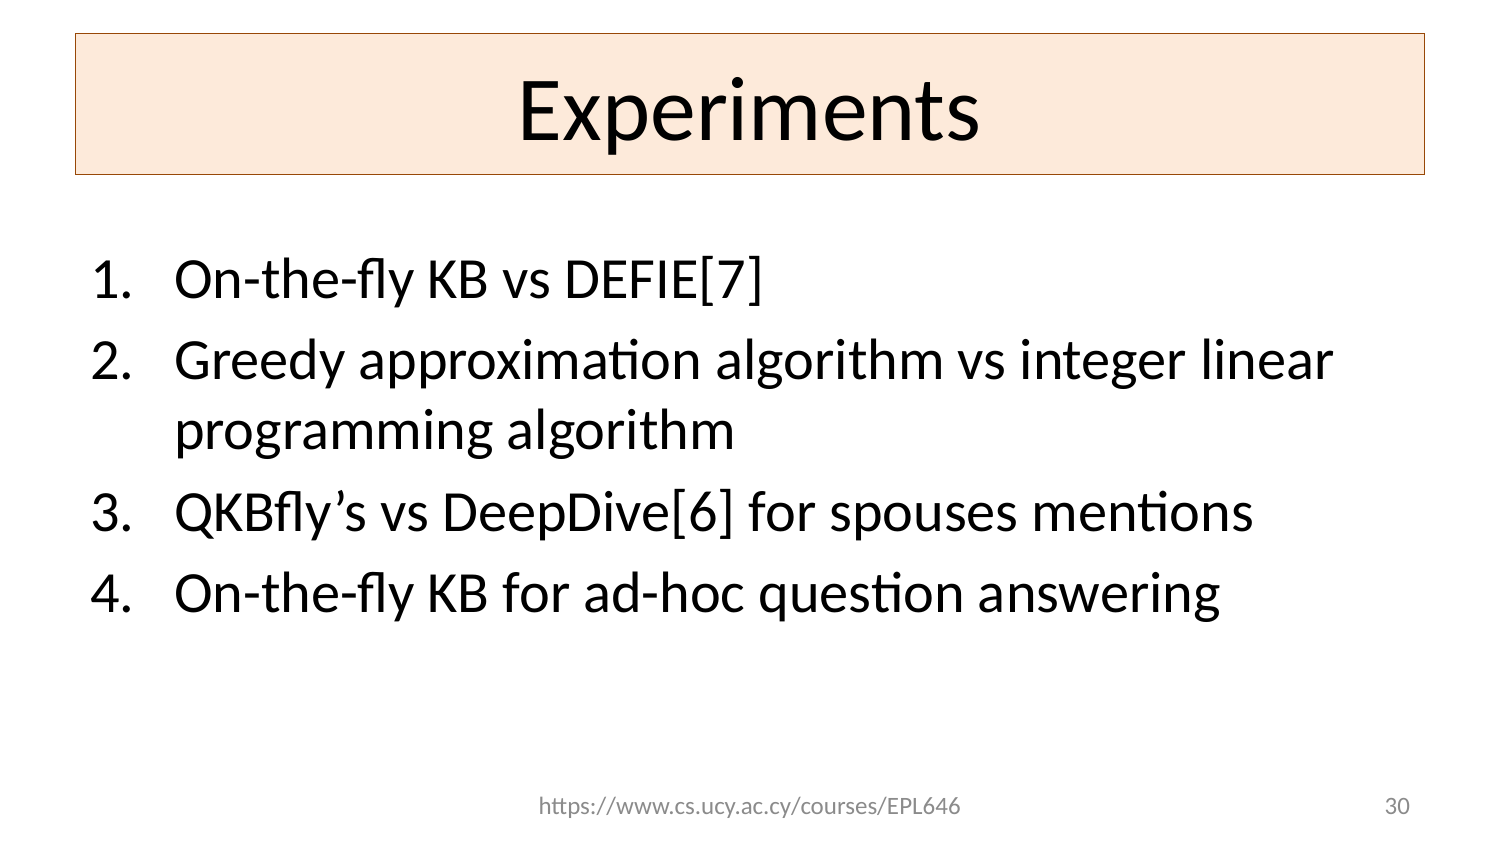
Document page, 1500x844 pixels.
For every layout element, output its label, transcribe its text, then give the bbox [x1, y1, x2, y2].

list On-the-ﬂy KB vs DEFIE[7] Greedy approximation algorithm vs integer linear programming algorithm QKBﬂy’s vs DeepDive[6] for spouses mentions On-the-ﬂy KB for ad-hoc question answering [75, 232, 1425, 741]
title Experiments [75, 33, 1425, 175]
slide_number 30 [1074, 782, 1425, 827]
footer https://www.cs.ucy.ac.cy/courses/EPL646 [512, 782, 988, 827]
